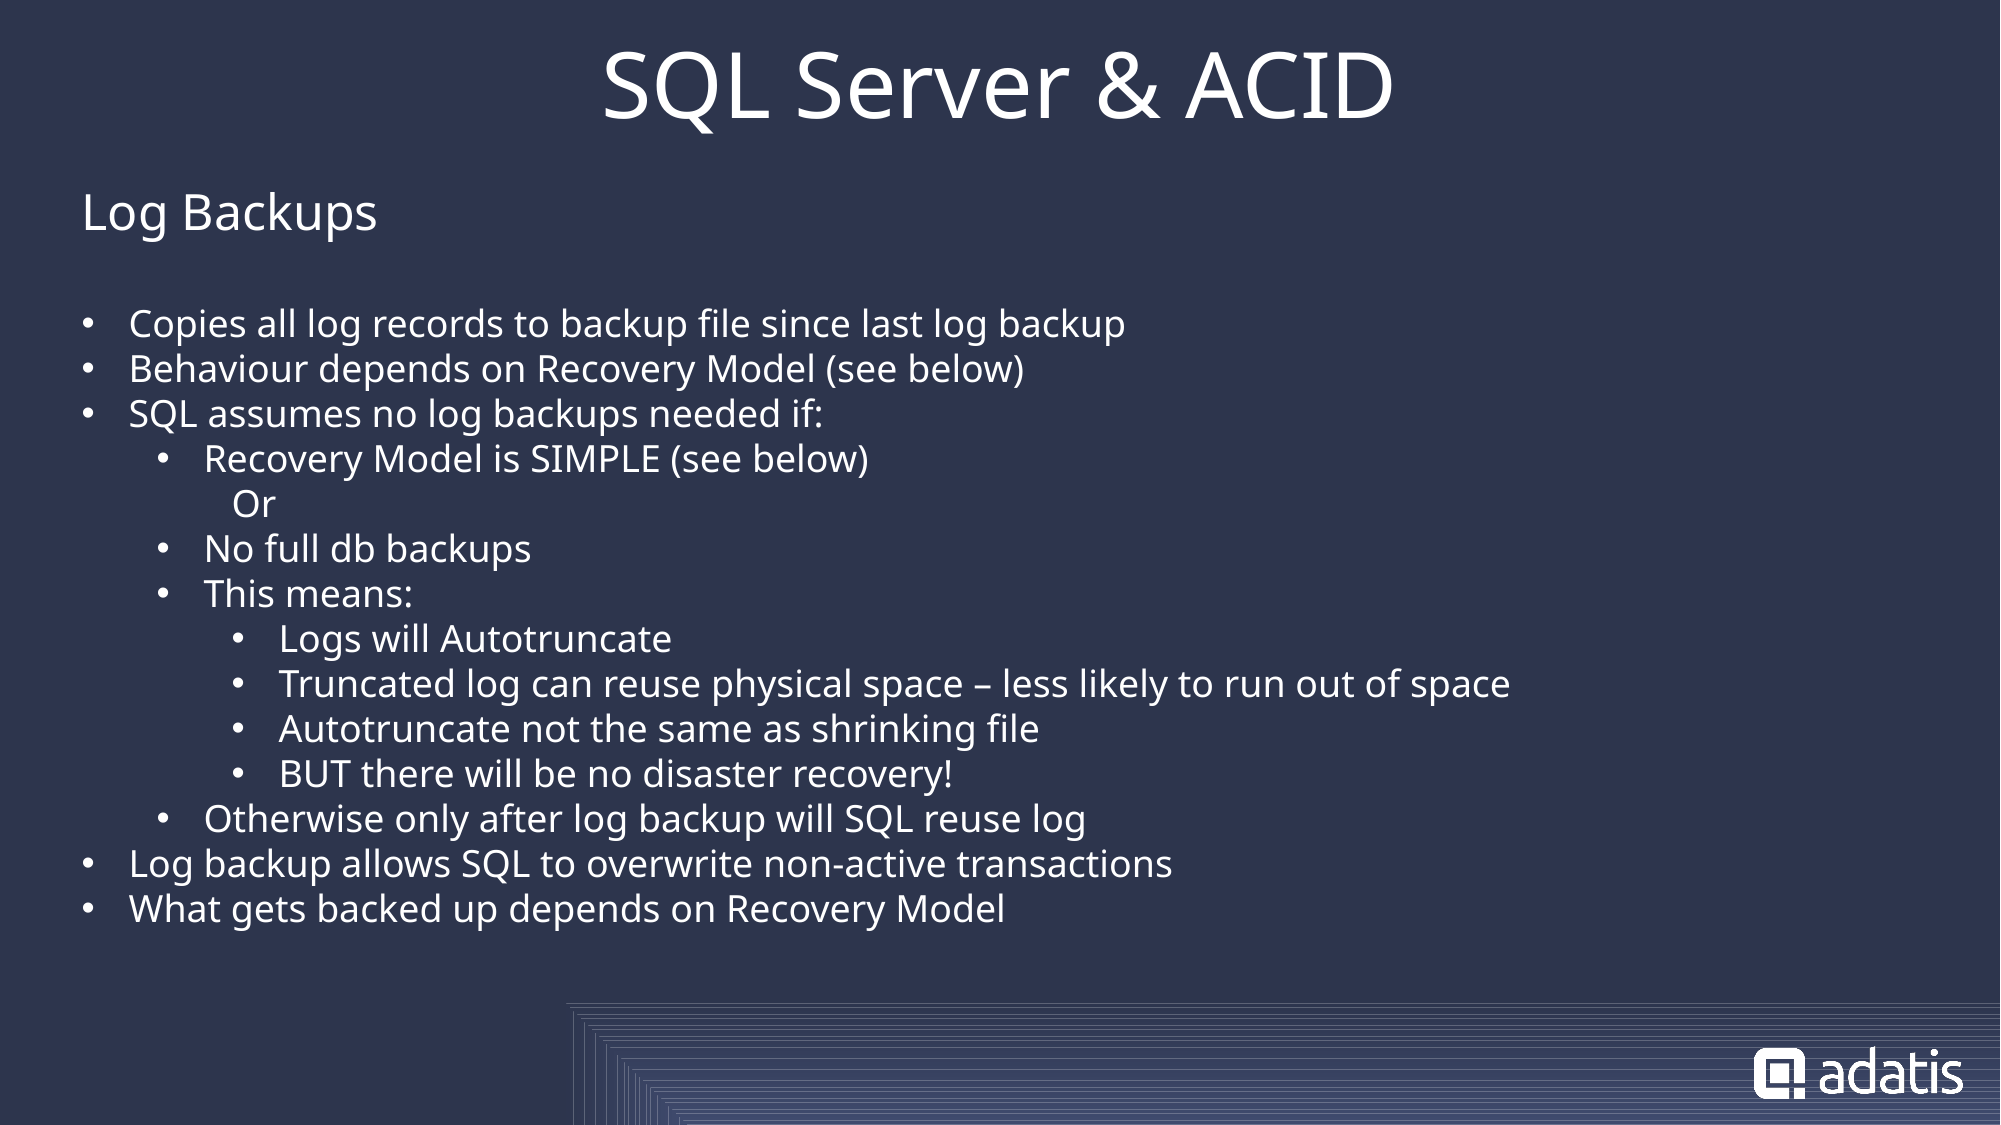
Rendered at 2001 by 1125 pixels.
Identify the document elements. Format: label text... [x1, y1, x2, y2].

text_box SQL Server & ACID [90, 19, 1910, 144]
picture [1754, 1046, 1963, 1099]
text_box Log Backups Copies all log records to backup file since last log backup Behaviour depends on Recovery Model (see below) SQL assumes no log backups needed if: Recovery Model is SIMPLE (see below) Or No full db backups This means: Logs will Autotruncate Truncated log can reuse physical space – less likely to run out of space Autotruncate not the same as shrinking file BUT there will be no disaster recovery! Otherwise only after log backup will SQL reuse log Log backup allows SQL to overwrite non-active transactions What gets backed up depends on Recovery Model [66, 172, 1827, 983]
